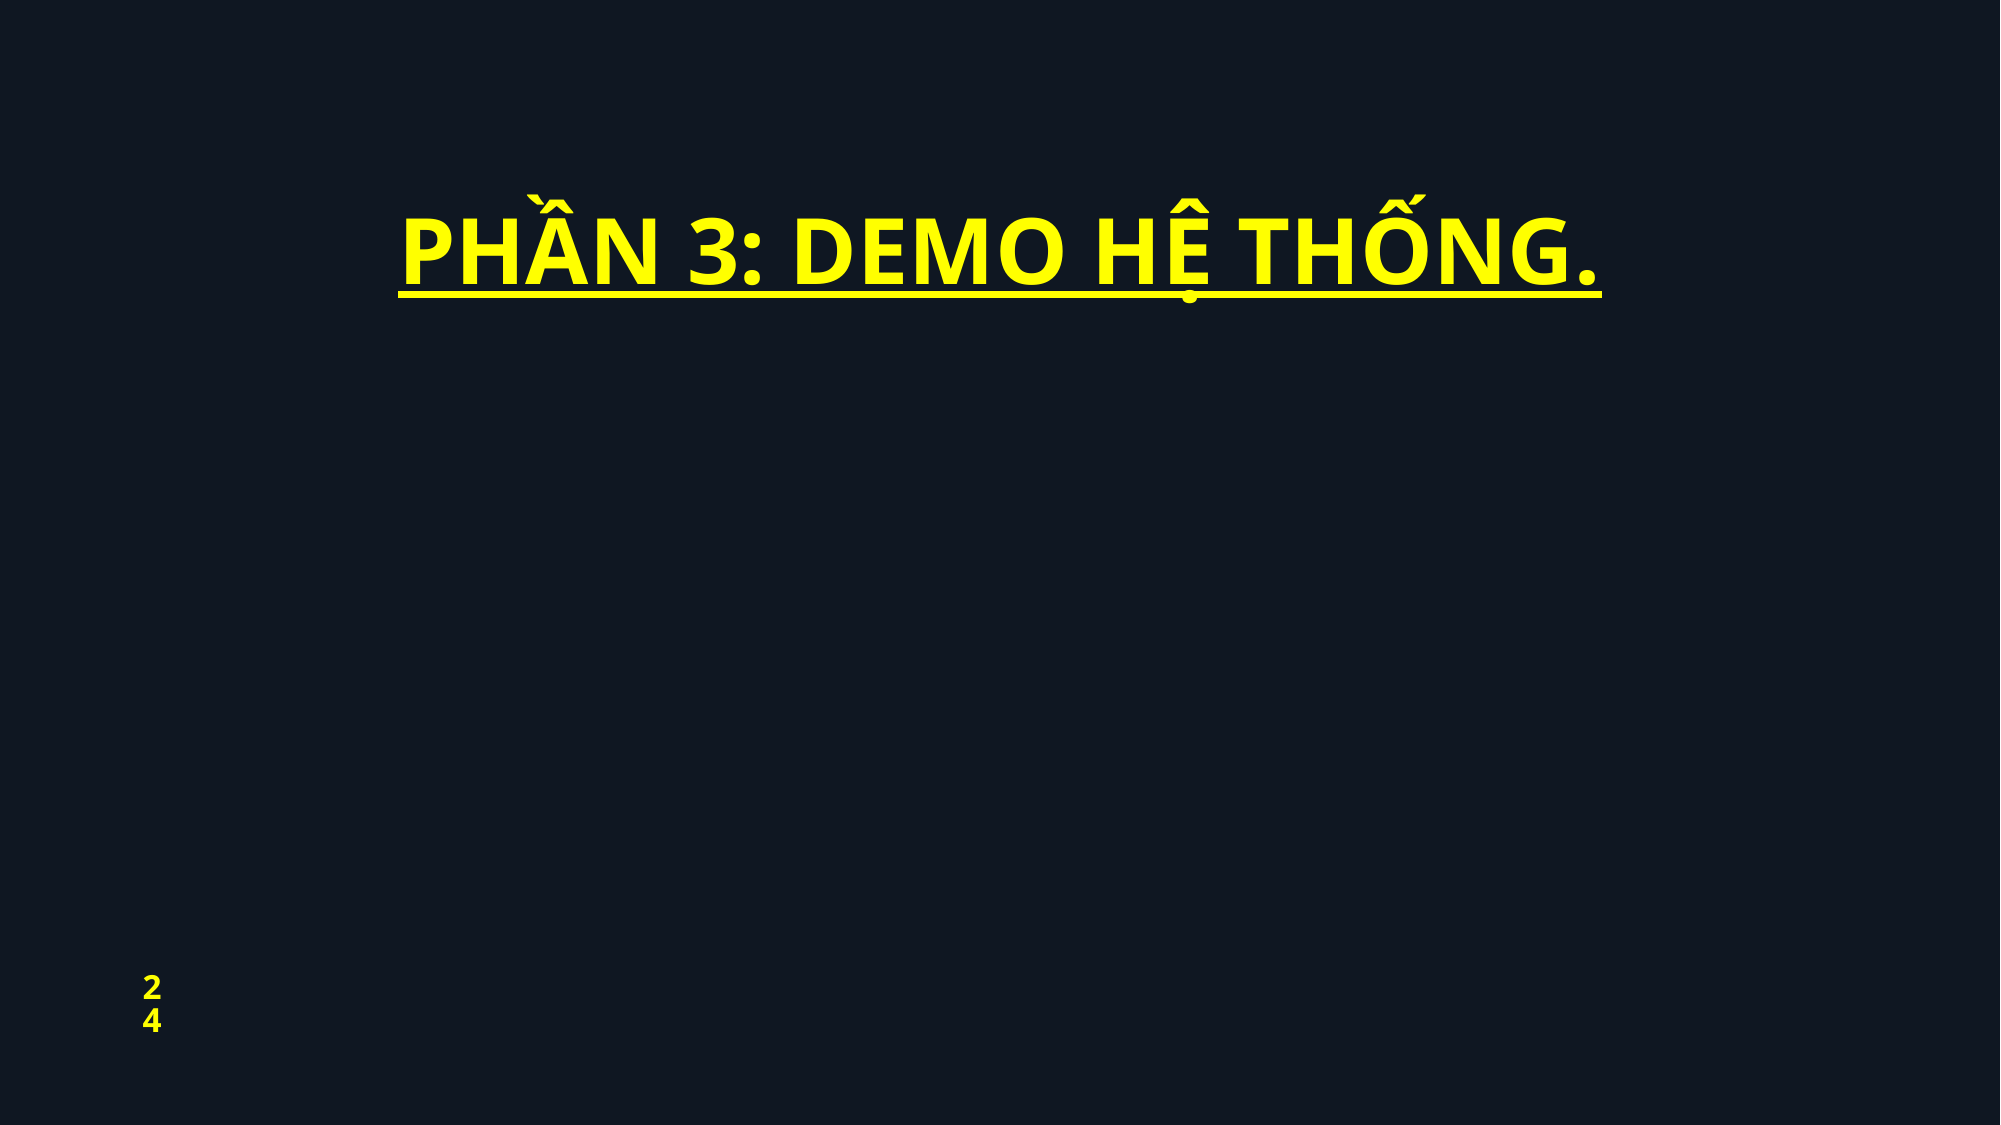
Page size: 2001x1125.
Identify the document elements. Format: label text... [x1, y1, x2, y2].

title PHẦN 3: DEMO HỆ THỐNG. [0, 200, 2000, 308]
slide_number 24 [127, 964, 186, 1014]
